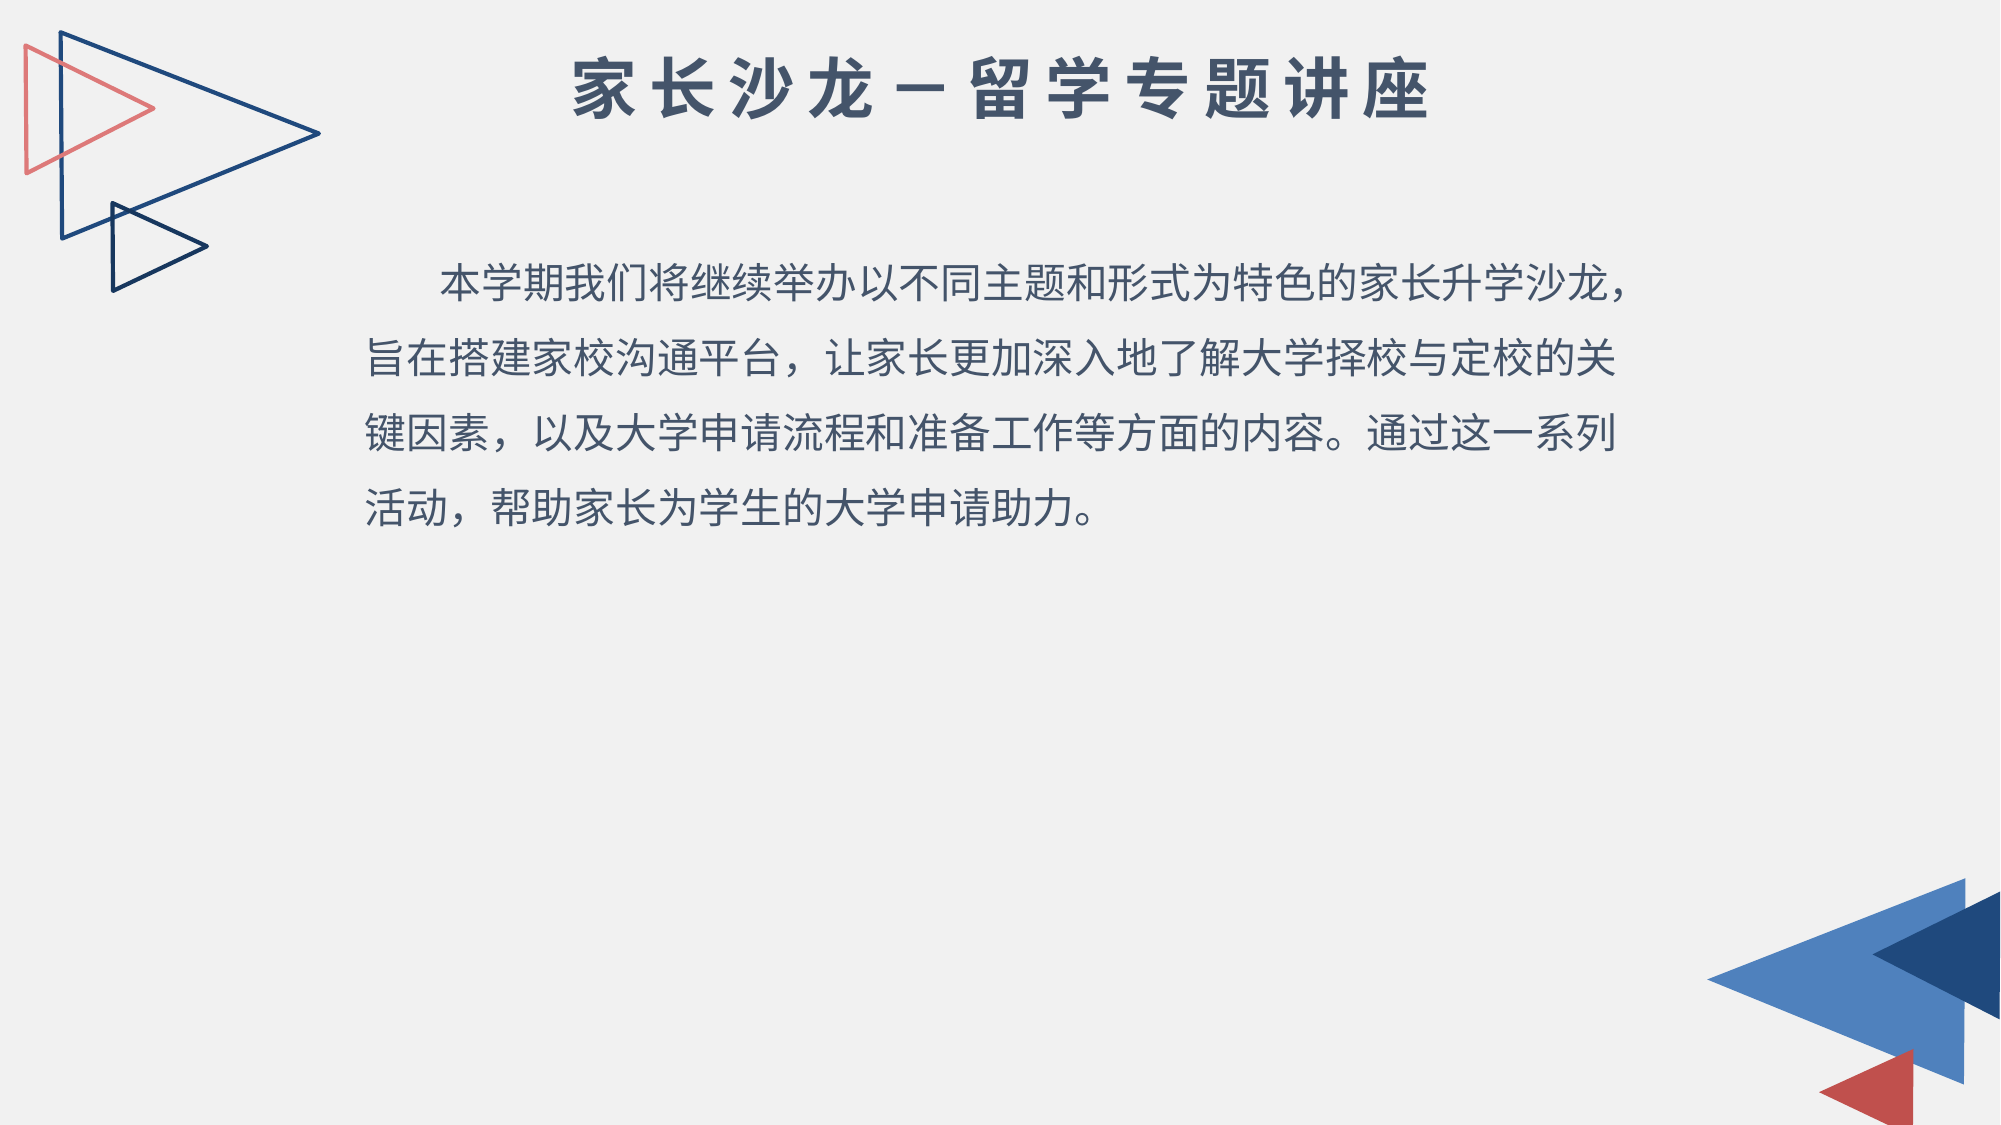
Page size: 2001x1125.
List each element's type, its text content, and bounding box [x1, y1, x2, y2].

text_box 本学期我们将继续举办以不同主题和形式为特色的家长升学沙龙，旨在搭建家校沟通平台，让家长更加深入地了解大学择校与定校的关键因素，以及大学申请流程和准备工作等方面的内容。通过这一系列活动，帮助家长为学生的大学申请助力。 [350, 224, 1650, 844]
text_box 家长沙龙－留学专题讲座 [552, 46, 1448, 127]
